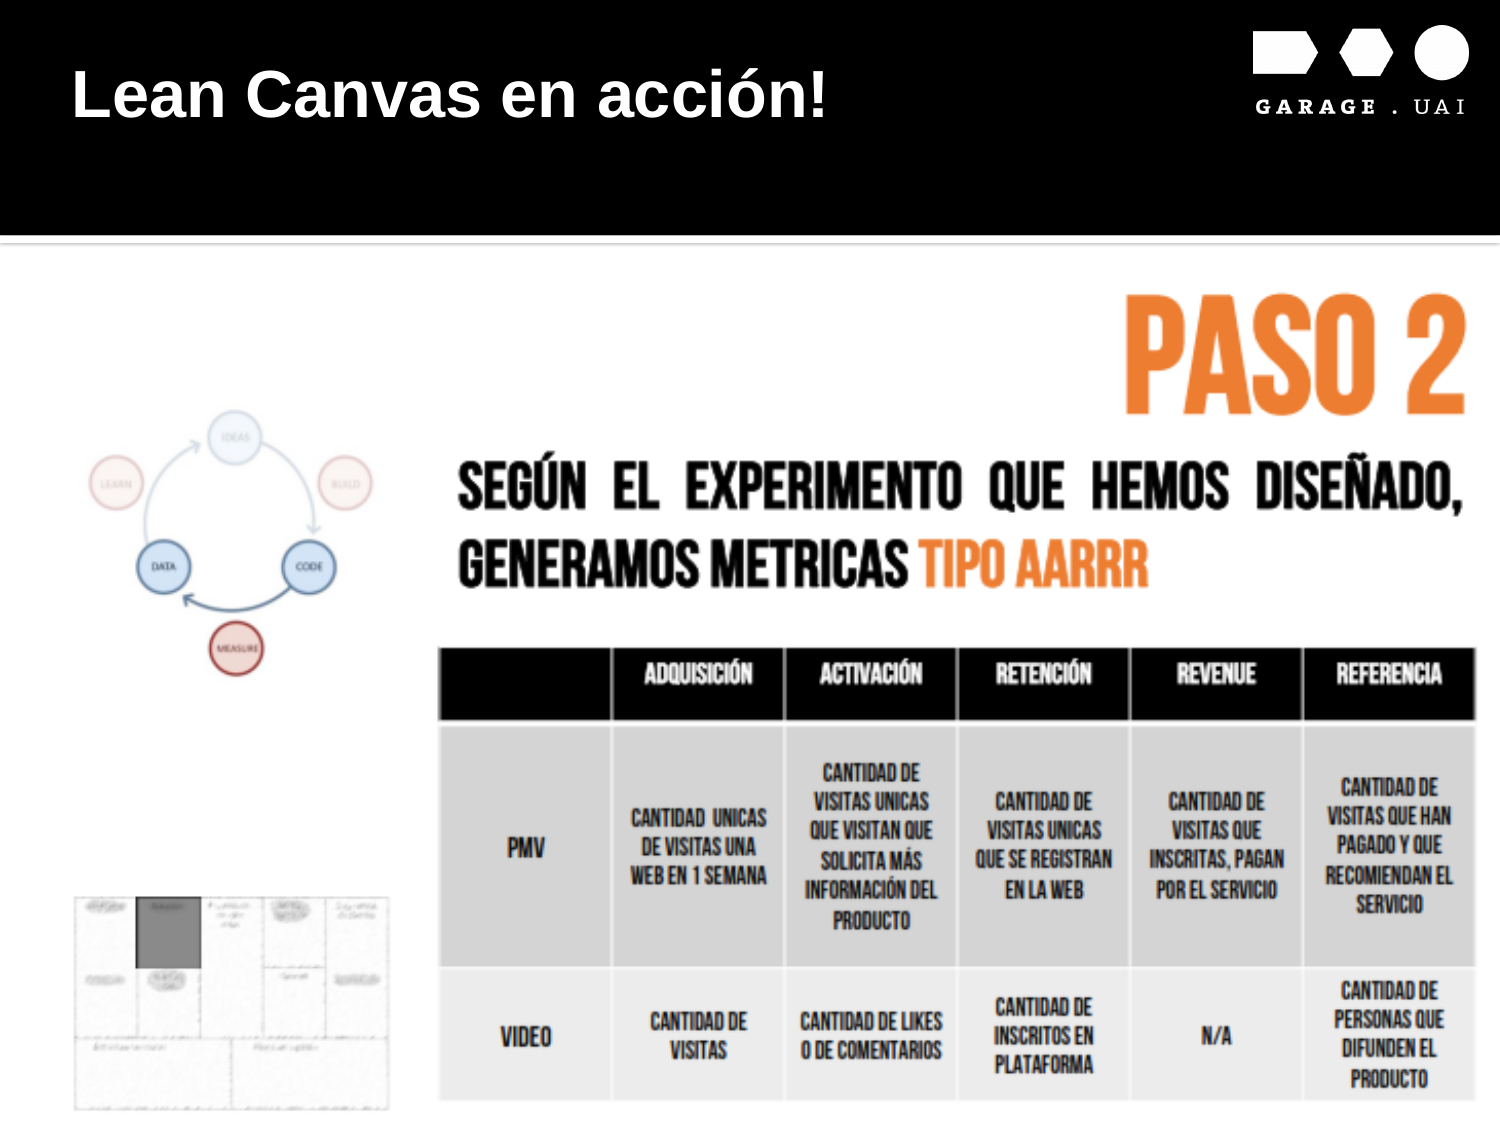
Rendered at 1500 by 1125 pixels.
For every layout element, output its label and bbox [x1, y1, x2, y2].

picture [1435, 25, 1469, 114]
text_box [56, 0, 1435, 258]
picture [33, 258, 1500, 1125]
